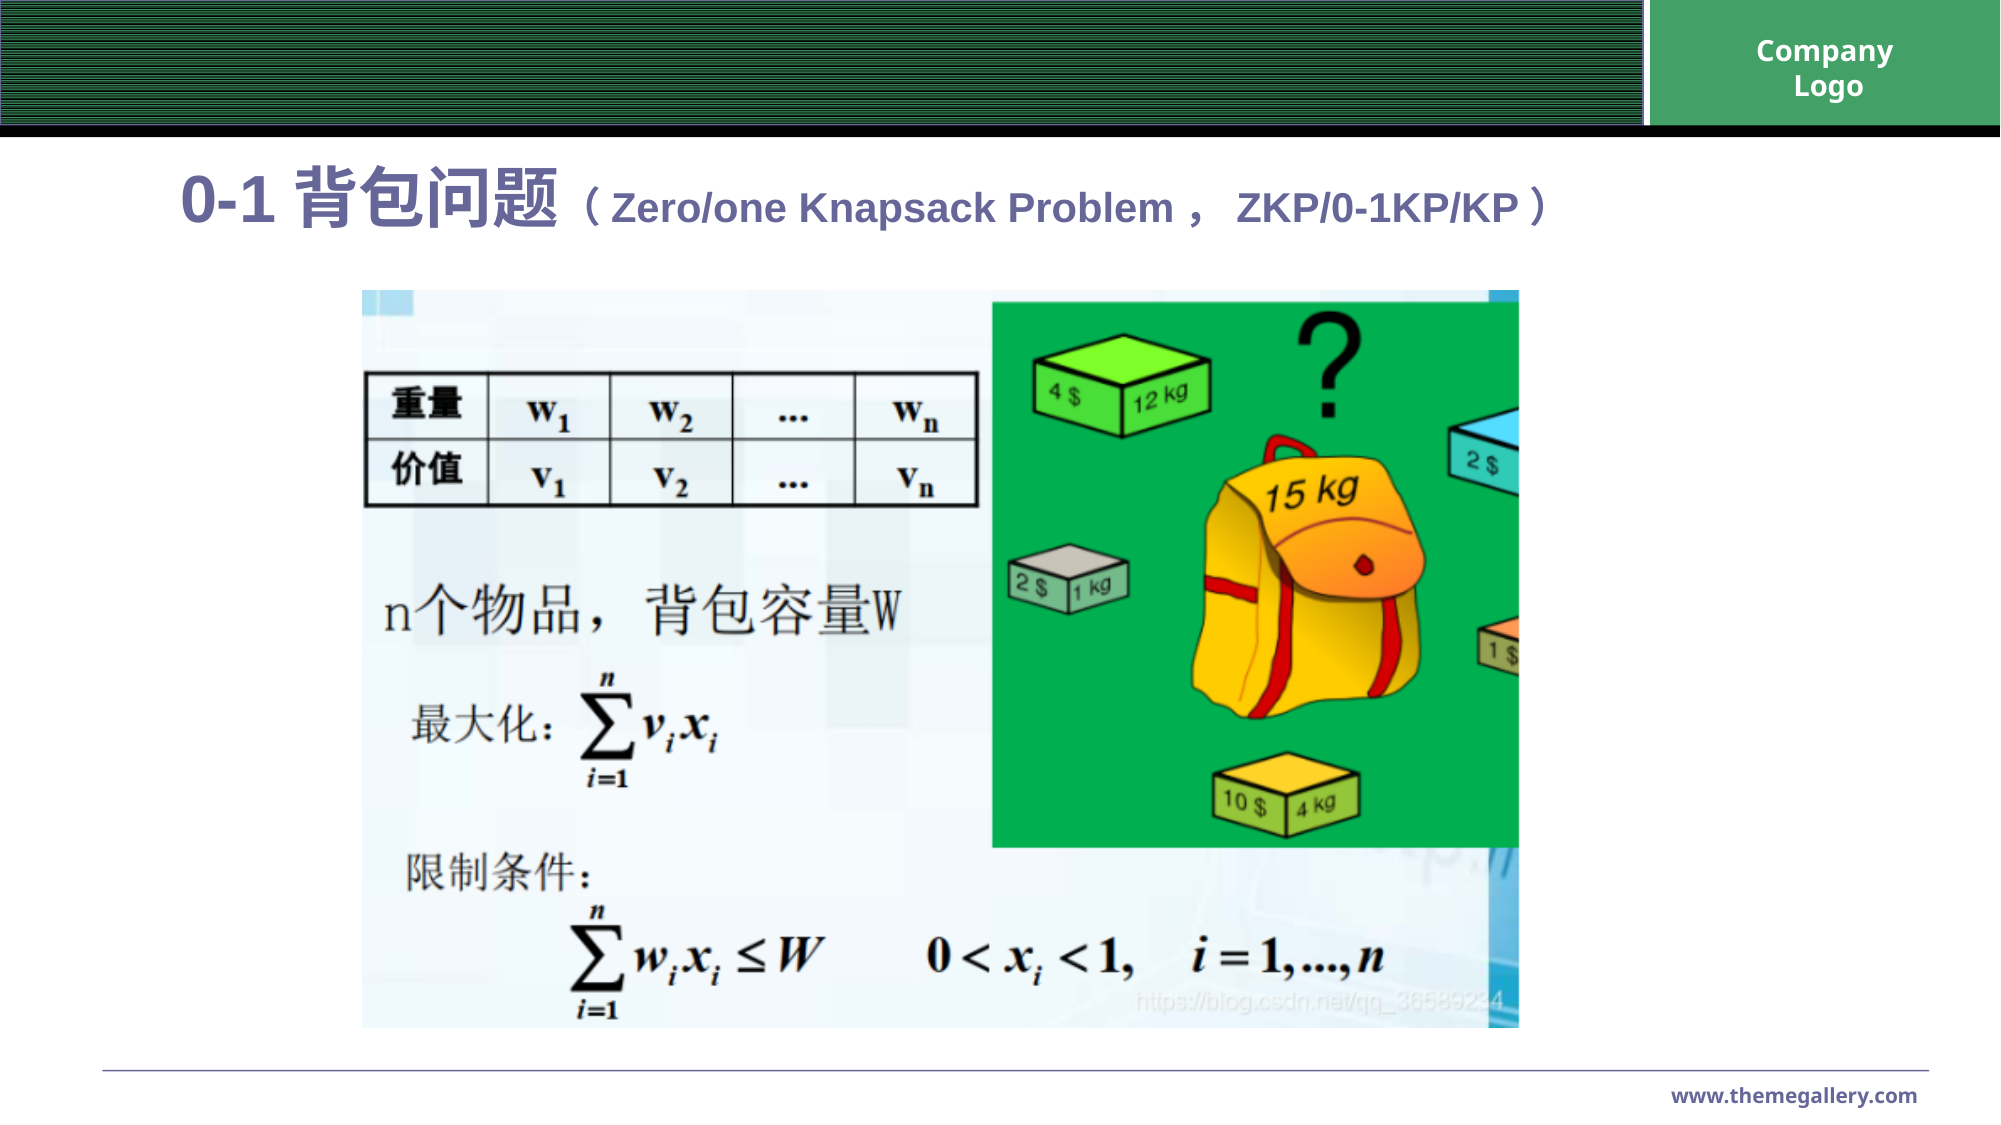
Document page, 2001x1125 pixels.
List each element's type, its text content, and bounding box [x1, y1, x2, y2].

slide_number www.themegallery.com [1366, 1074, 1934, 1125]
picture [361, 289, 1521, 1029]
footer Company Logo [1649, 24, 2000, 113]
text_box 0-1背包问题（Zero/one Knapsack Problem，ZKP/0-1KP/KP） [90, 148, 1874, 1072]
picture [1, 1, 1642, 124]
